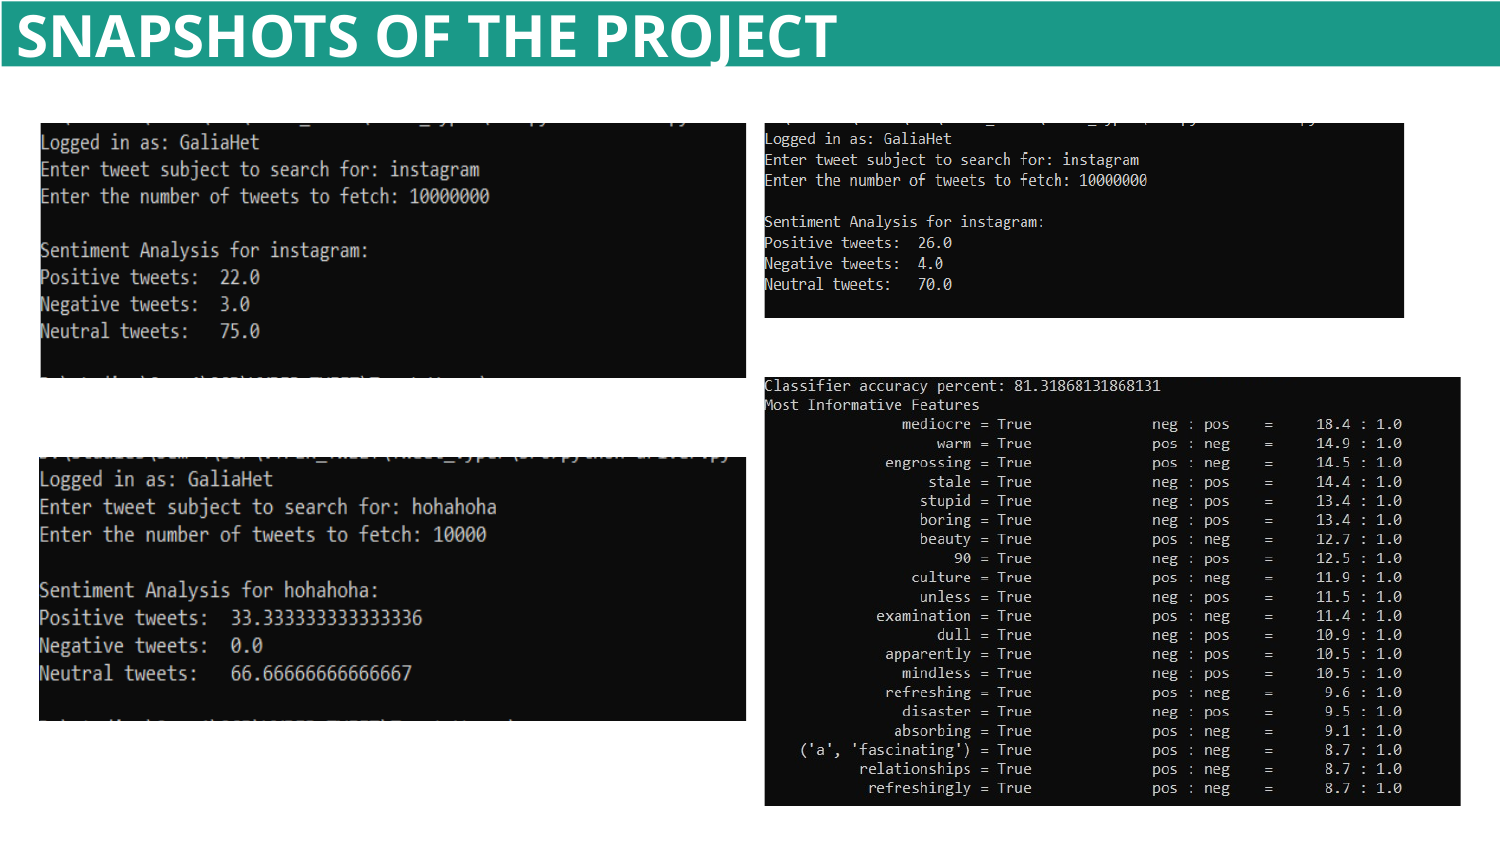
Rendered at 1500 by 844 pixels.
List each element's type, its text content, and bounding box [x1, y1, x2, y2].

picture [38, 456, 747, 721]
picture [764, 377, 1461, 807]
text_box SNAPSHOTS OF THE PROJECT [1, 0, 1263, 73]
picture [764, 122, 1405, 318]
picture [40, 122, 747, 379]
text_box [1263, 1, 1500, 67]
